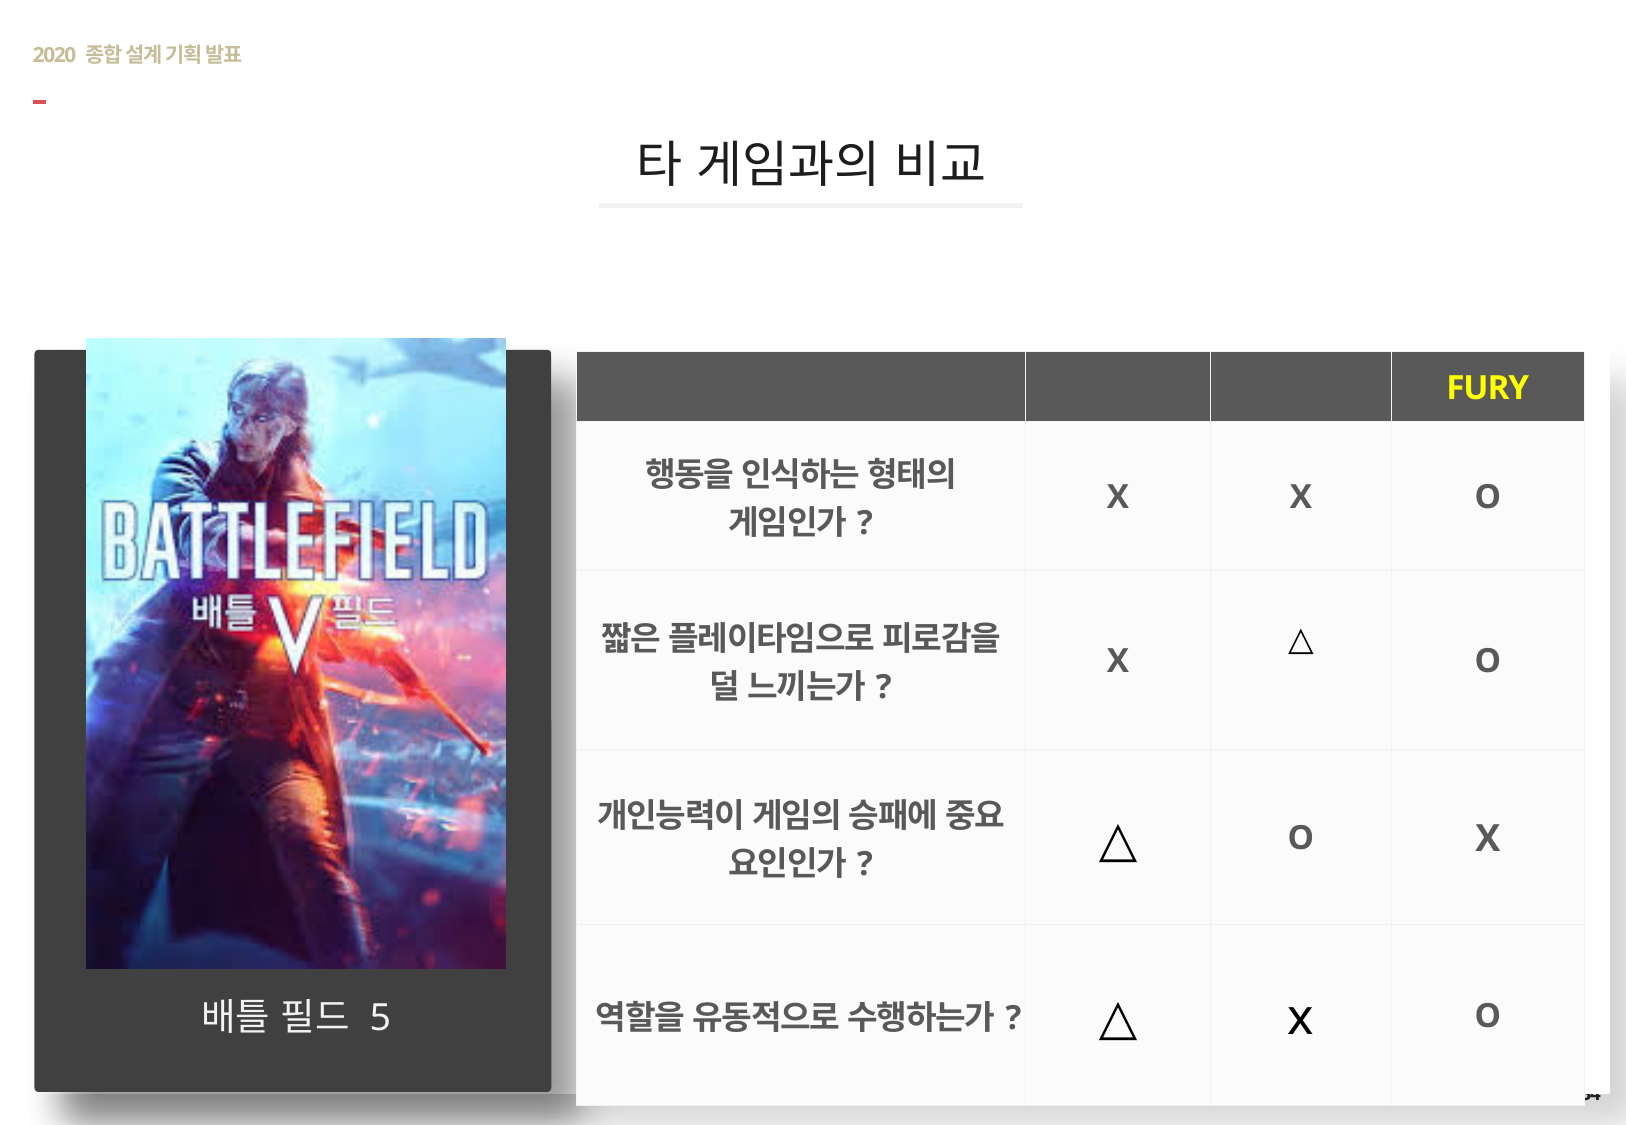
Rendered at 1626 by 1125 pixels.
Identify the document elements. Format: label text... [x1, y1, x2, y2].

table_cell O [1392, 571, 1584, 749]
table_cell X [1026, 571, 1210, 749]
text_box 배틀 필드 5 [88, 985, 504, 1046]
table_cell O [1211, 750, 1391, 924]
picture [86, 337, 507, 969]
table_cell x [1211, 925, 1391, 1105]
table_cell 역할을 유동적으로 수행하는가? [577, 925, 1025, 1105]
text_box 타 게임과의 비교 [215, 134, 1408, 192]
table_cell 행동을 인식하는 형태의 게임인가? [577, 422, 1025, 570]
table_cell △ [1026, 750, 1210, 924]
table_cell 개인능력이 게임의 승패에 중요 요인인가? [577, 750, 1025, 924]
table_header 배틀필드5 [1026, 352, 1210, 421]
table_cell X [1211, 422, 1391, 570]
table_header PUBG [1211, 352, 1391, 421]
table_cell X [1026, 422, 1210, 570]
title 2020 종합 설계 기획 발표 [32, 19, 482, 90]
table_cell O [1392, 925, 1584, 1105]
table_cell △ [1211, 571, 1391, 749]
table_cell 짧은 플레이타임으로 피로감을 덜 느끼는가? [577, 571, 1025, 749]
table_cell X [1392, 750, 1584, 924]
table_cell O [1392, 422, 1584, 570]
slide_number 34 [1556, 1070, 1625, 1118]
table_header FURY [1392, 352, 1584, 421]
table_cell △ [1026, 925, 1210, 1105]
table_header 질문 [577, 352, 1025, 421]
